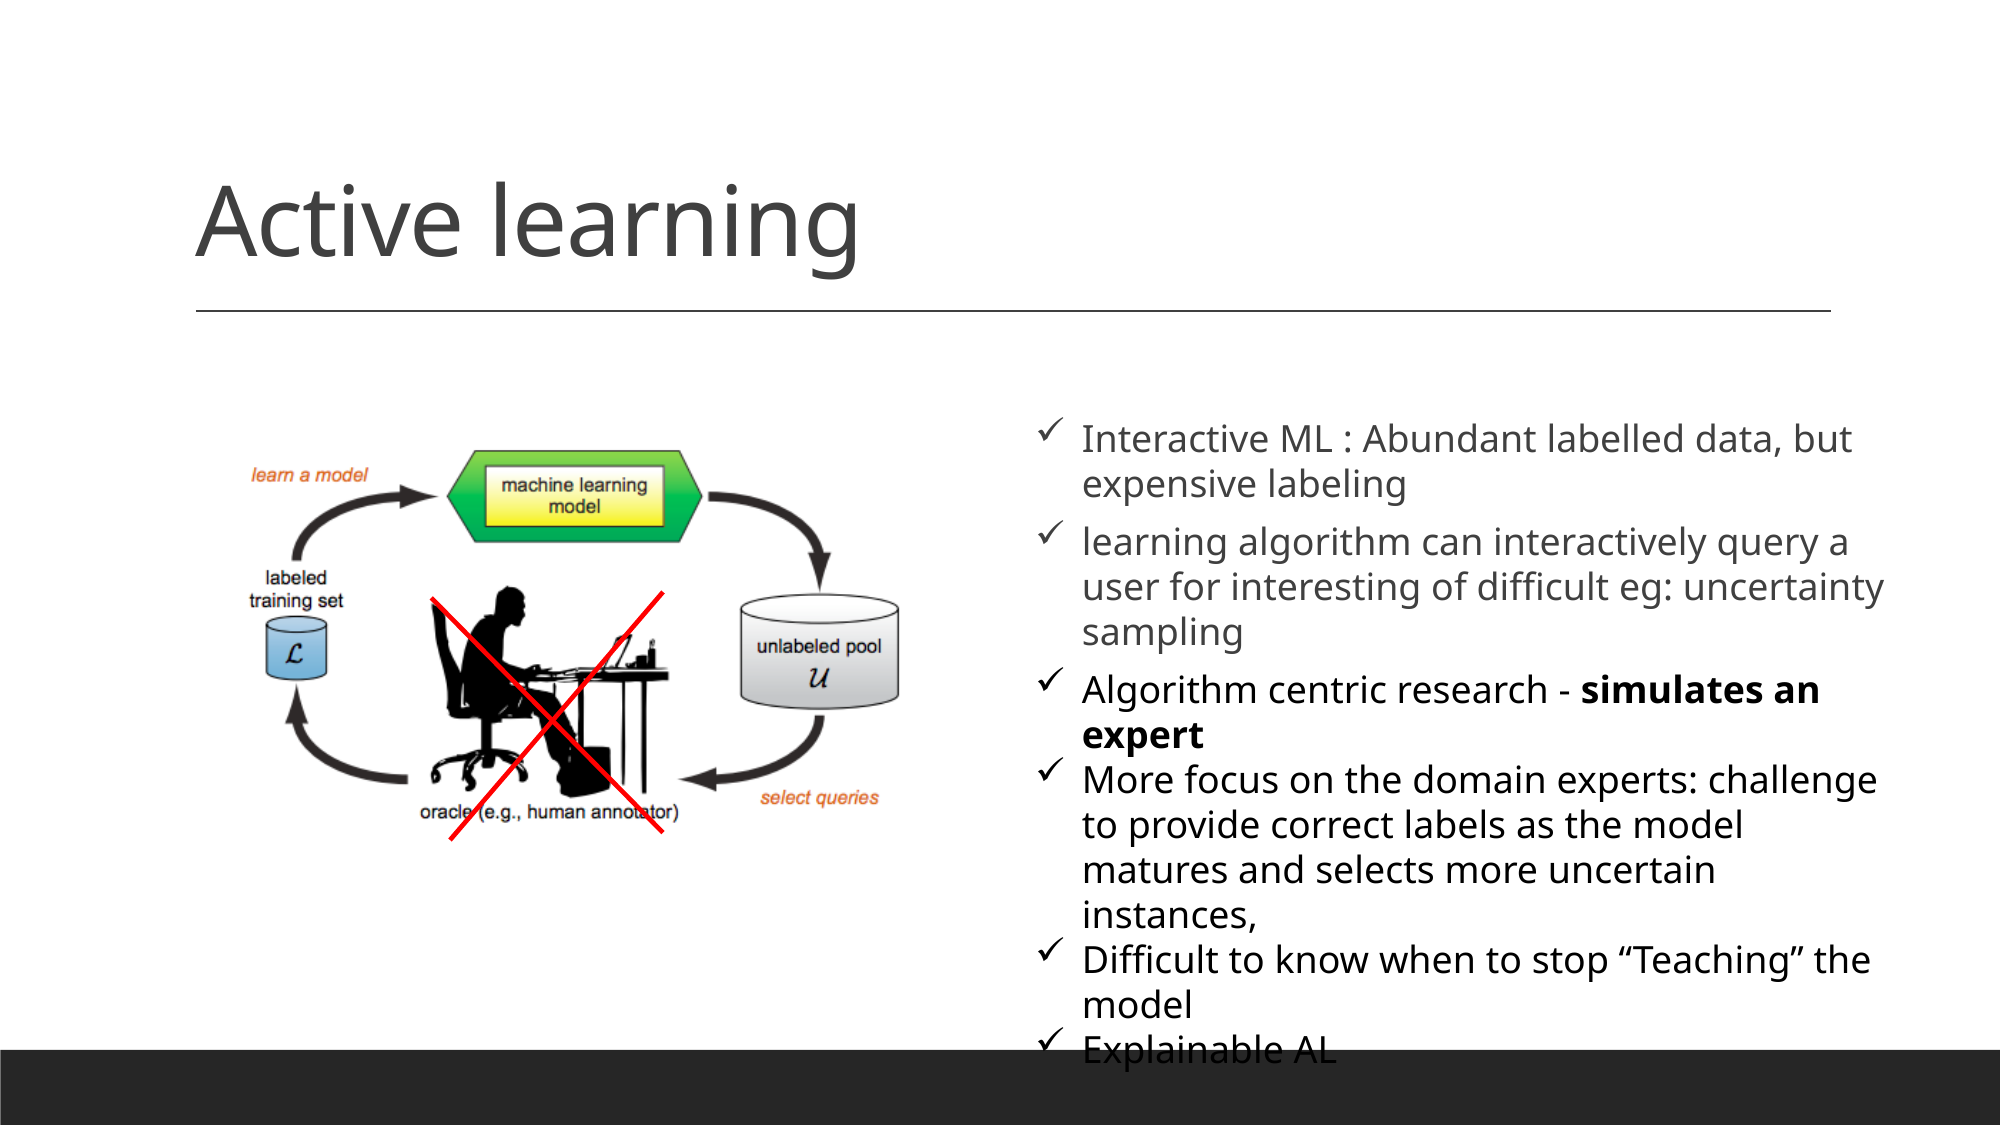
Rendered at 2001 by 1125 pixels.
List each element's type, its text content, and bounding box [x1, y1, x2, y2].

text_box Interactive ML : Abundant labelled data, but expensive labeling learning algorithm can interactively query a user for interesting of difficult eg: uncertainty sampling Algorithm centric research - simulates an expert More focus on the domain experts: challenge to provide correct labels as the model matures and selects more uncertain instances, Difficult to know when to stop “Teaching” the model Explainable AL [1020, 363, 1900, 1078]
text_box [430, 597, 446, 834]
picture [232, 419, 932, 841]
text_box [449, 591, 664, 841]
title Active learning [180, 47, 1830, 285]
